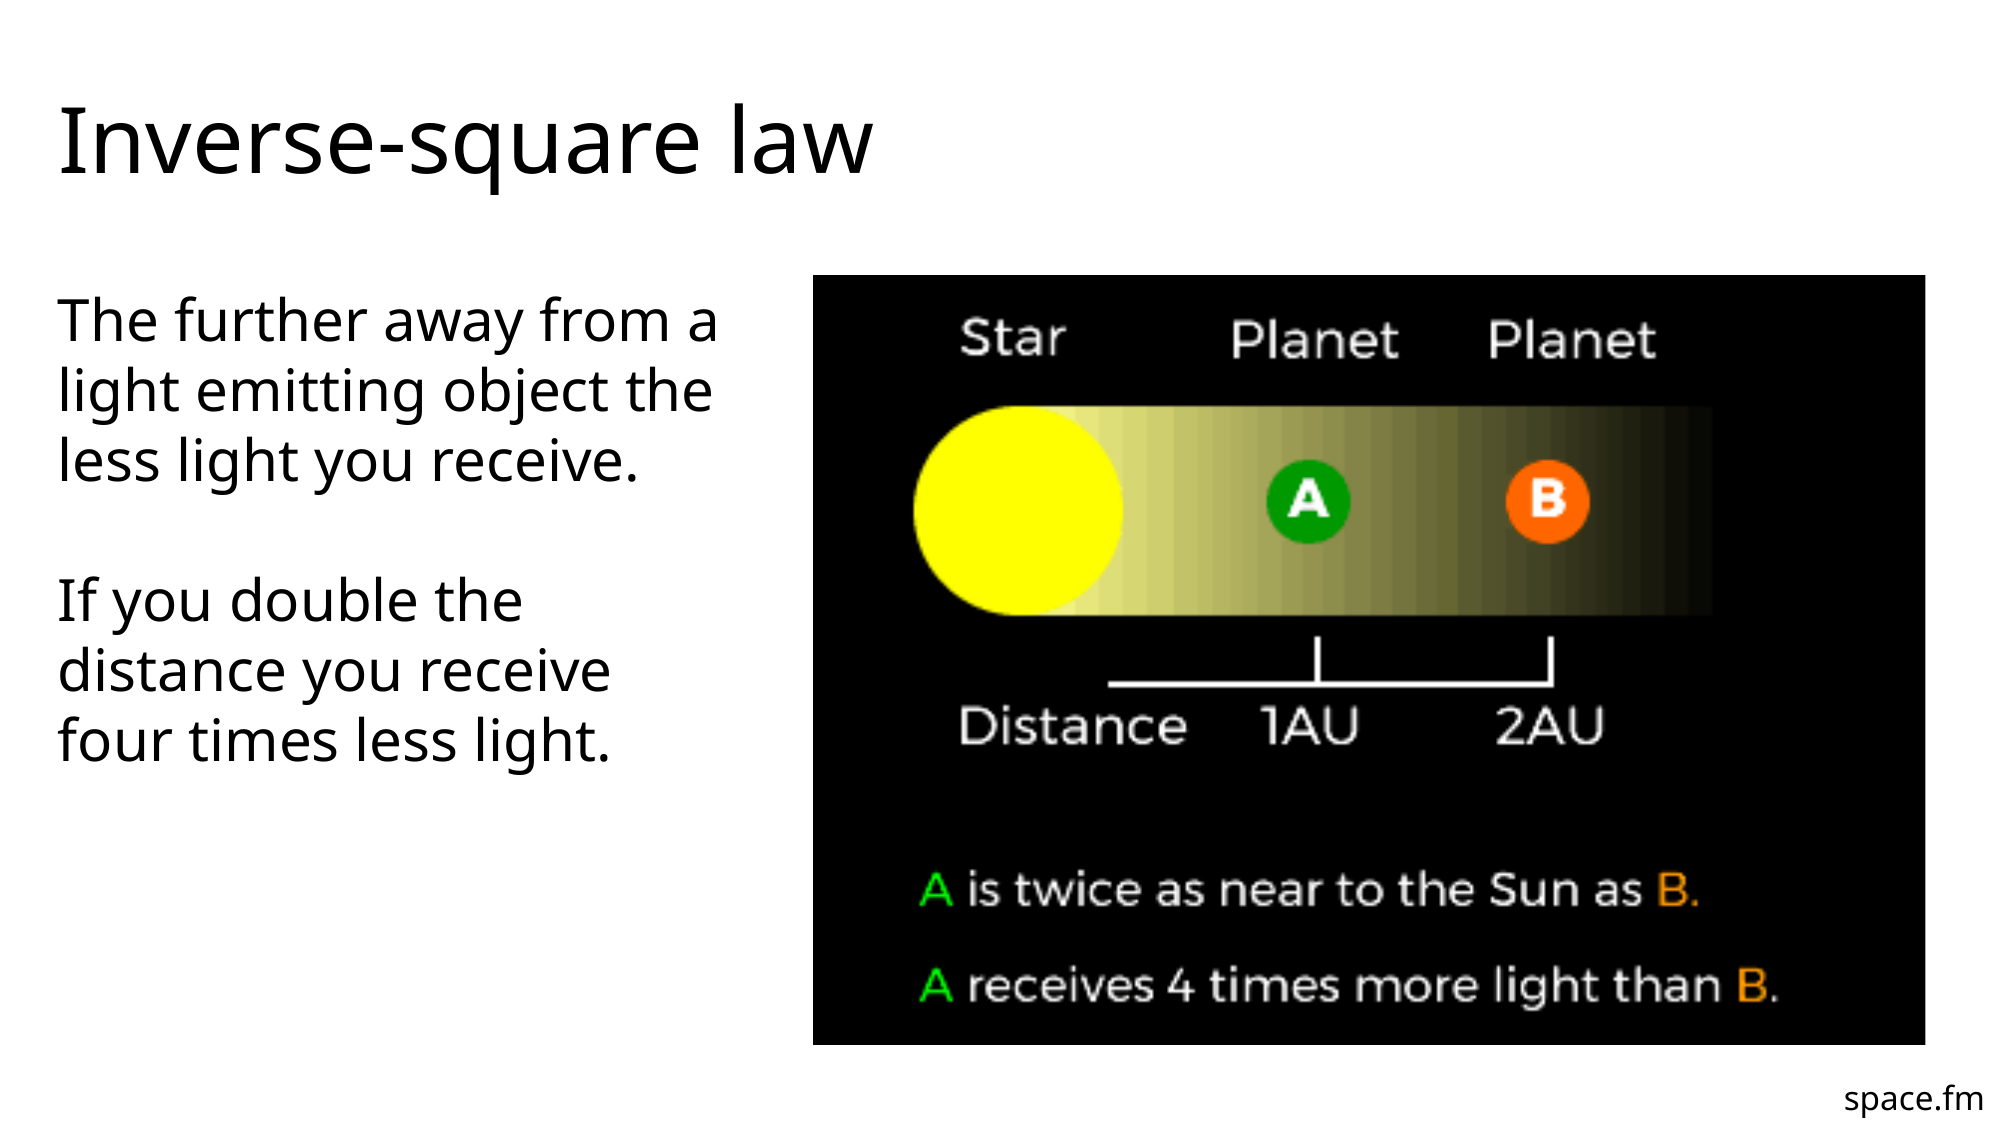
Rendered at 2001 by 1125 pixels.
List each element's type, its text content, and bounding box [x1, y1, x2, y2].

text_box space.fm [1626, 1069, 2000, 1125]
text_box The further away from a light emitting object the less light you receive. If you double the distance you receive four times less light. [43, 275, 737, 781]
title Inverse-square law [43, 35, 1769, 253]
picture [813, 275, 1926, 1045]
